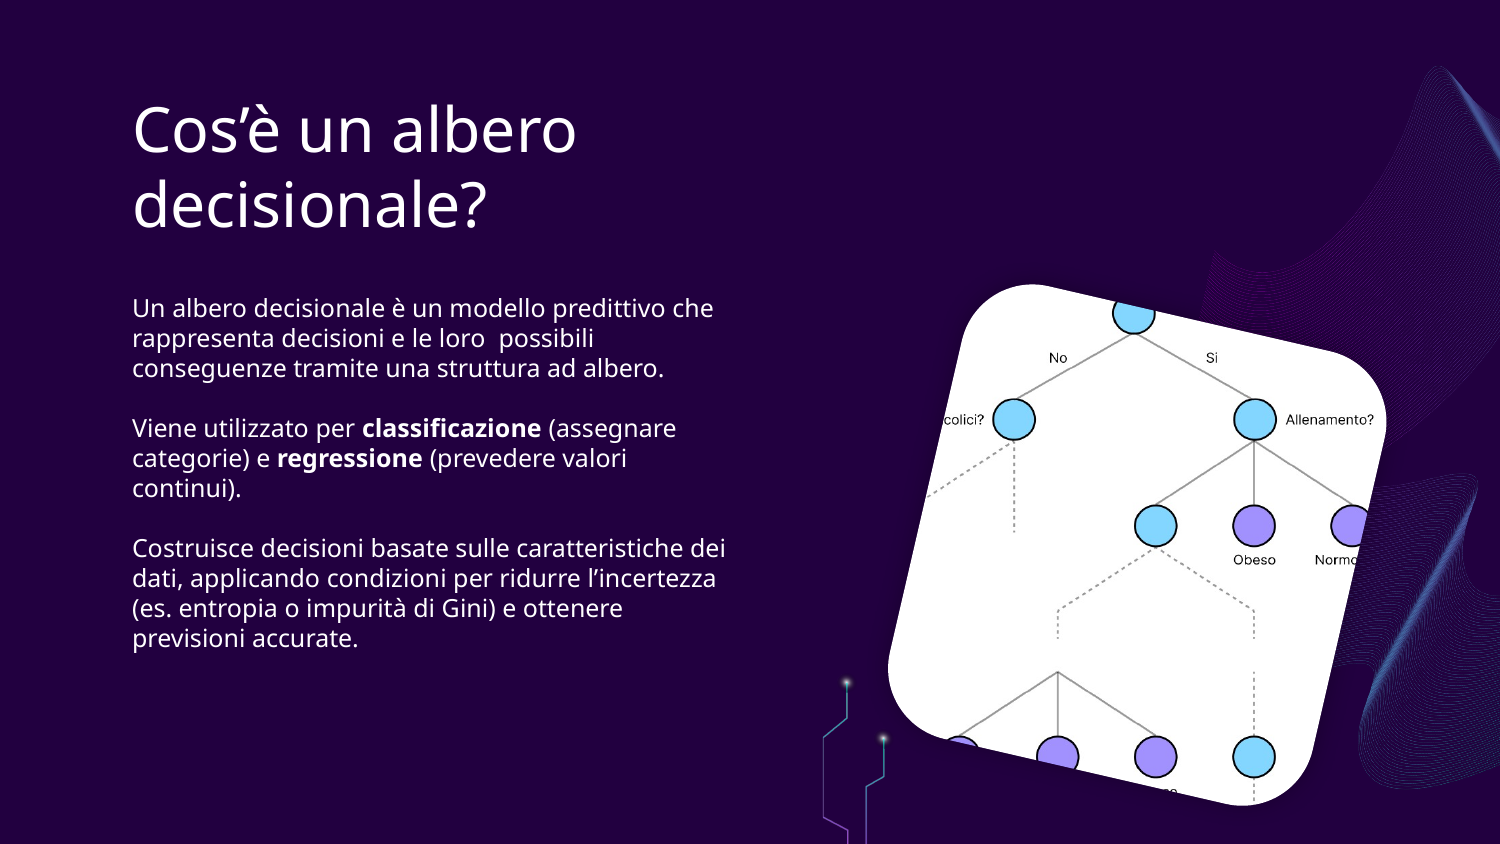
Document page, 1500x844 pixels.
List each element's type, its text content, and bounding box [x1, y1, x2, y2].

title Cos’è un albero decisionale? [116, 73, 750, 256]
picture [823, 0, 1500, 844]
subtitle Un albero decisionale è un modello predittivo che rappresenta decisioni e le loro possibili conseguenze tramite una struttura ad albero. Viene utilizzato per classificazione (assegnare categorie) e regressione (prevedere valori continui). Costruisce decisioni basate sulle caratteristiche dei dati, applicando condizioni per ridurre l’incertezza (es. entropia o impurità di Gini) e ottenere previsioni accurate. [116, 278, 750, 733]
